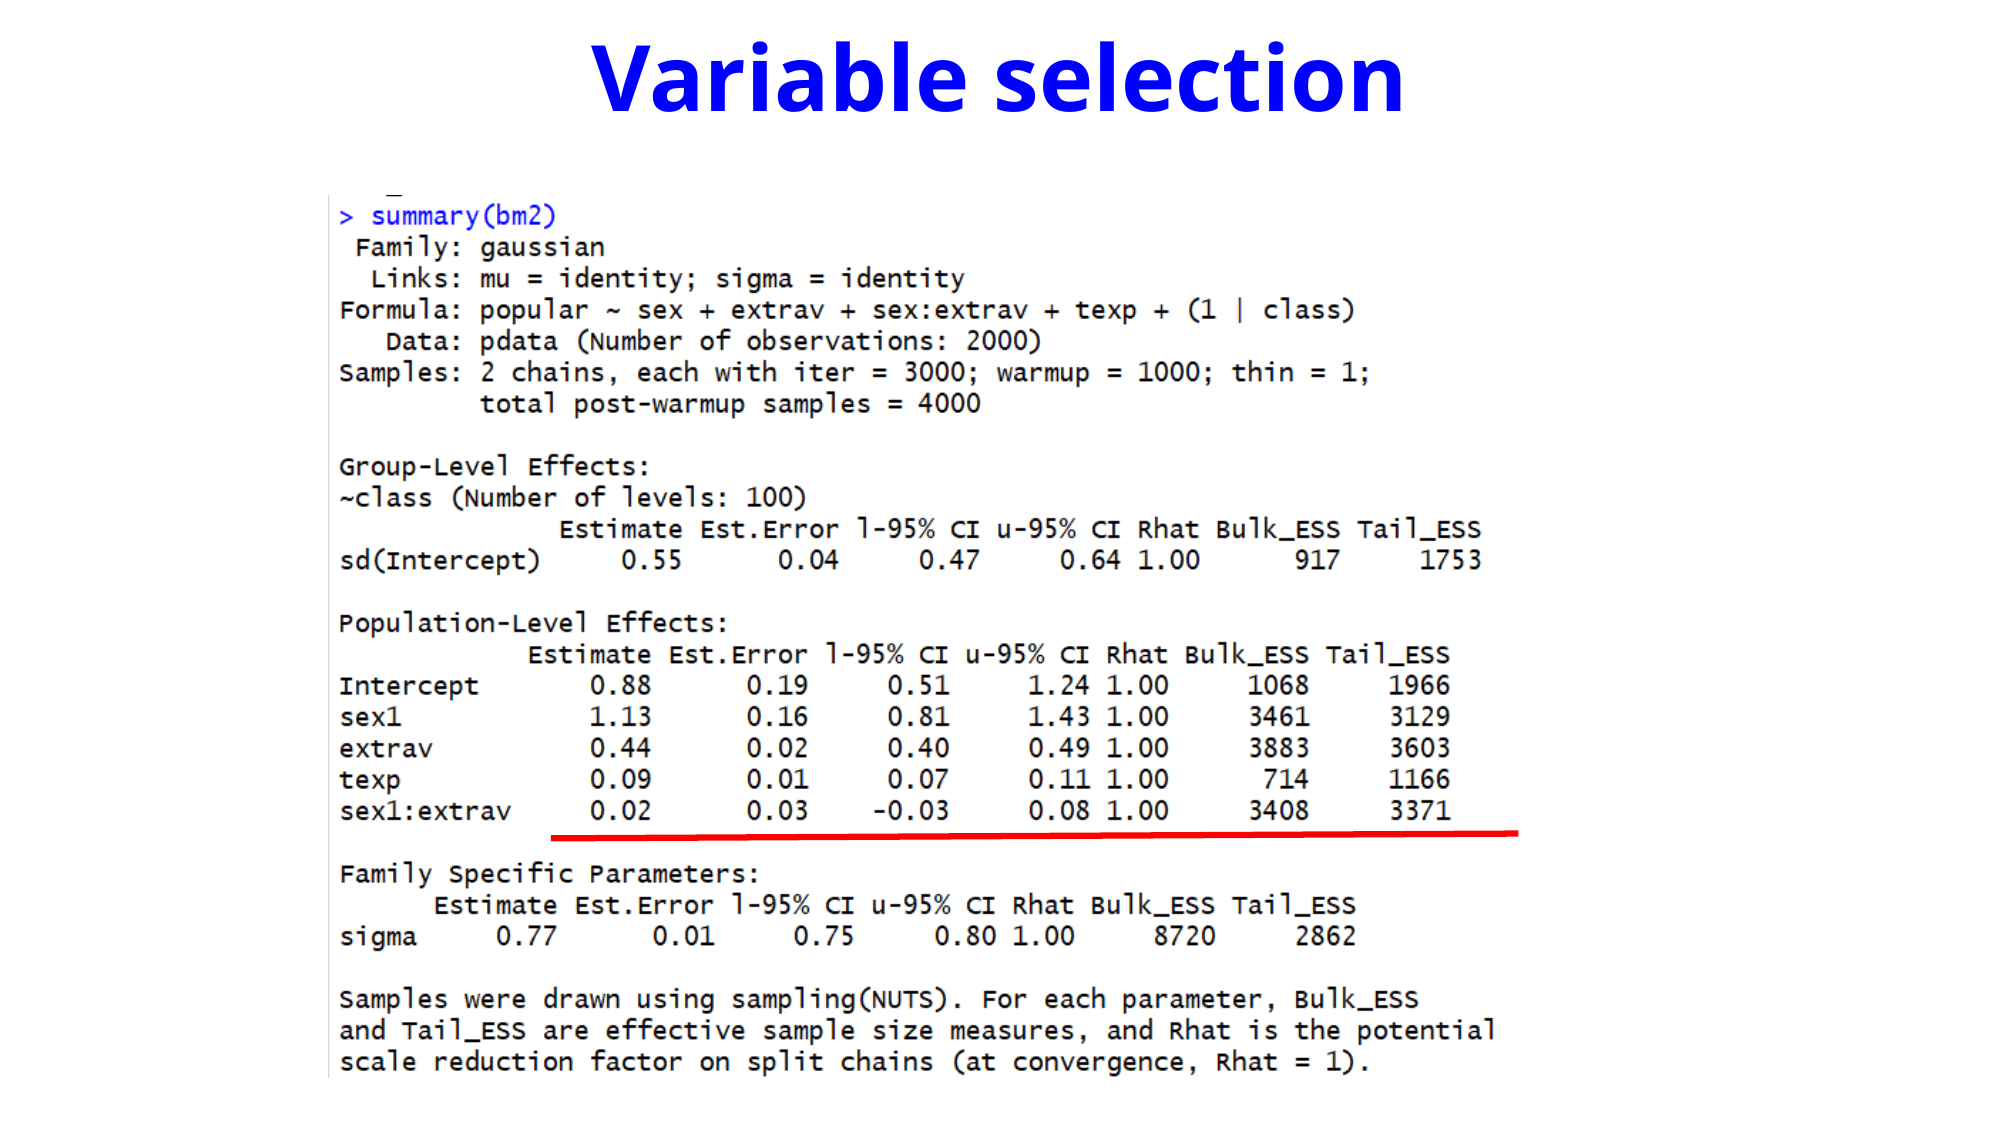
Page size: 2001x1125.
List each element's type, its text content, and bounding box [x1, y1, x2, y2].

picture [328, 195, 1554, 1078]
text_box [550, 833, 1519, 839]
title Variable selection [137, 0, 1863, 163]
